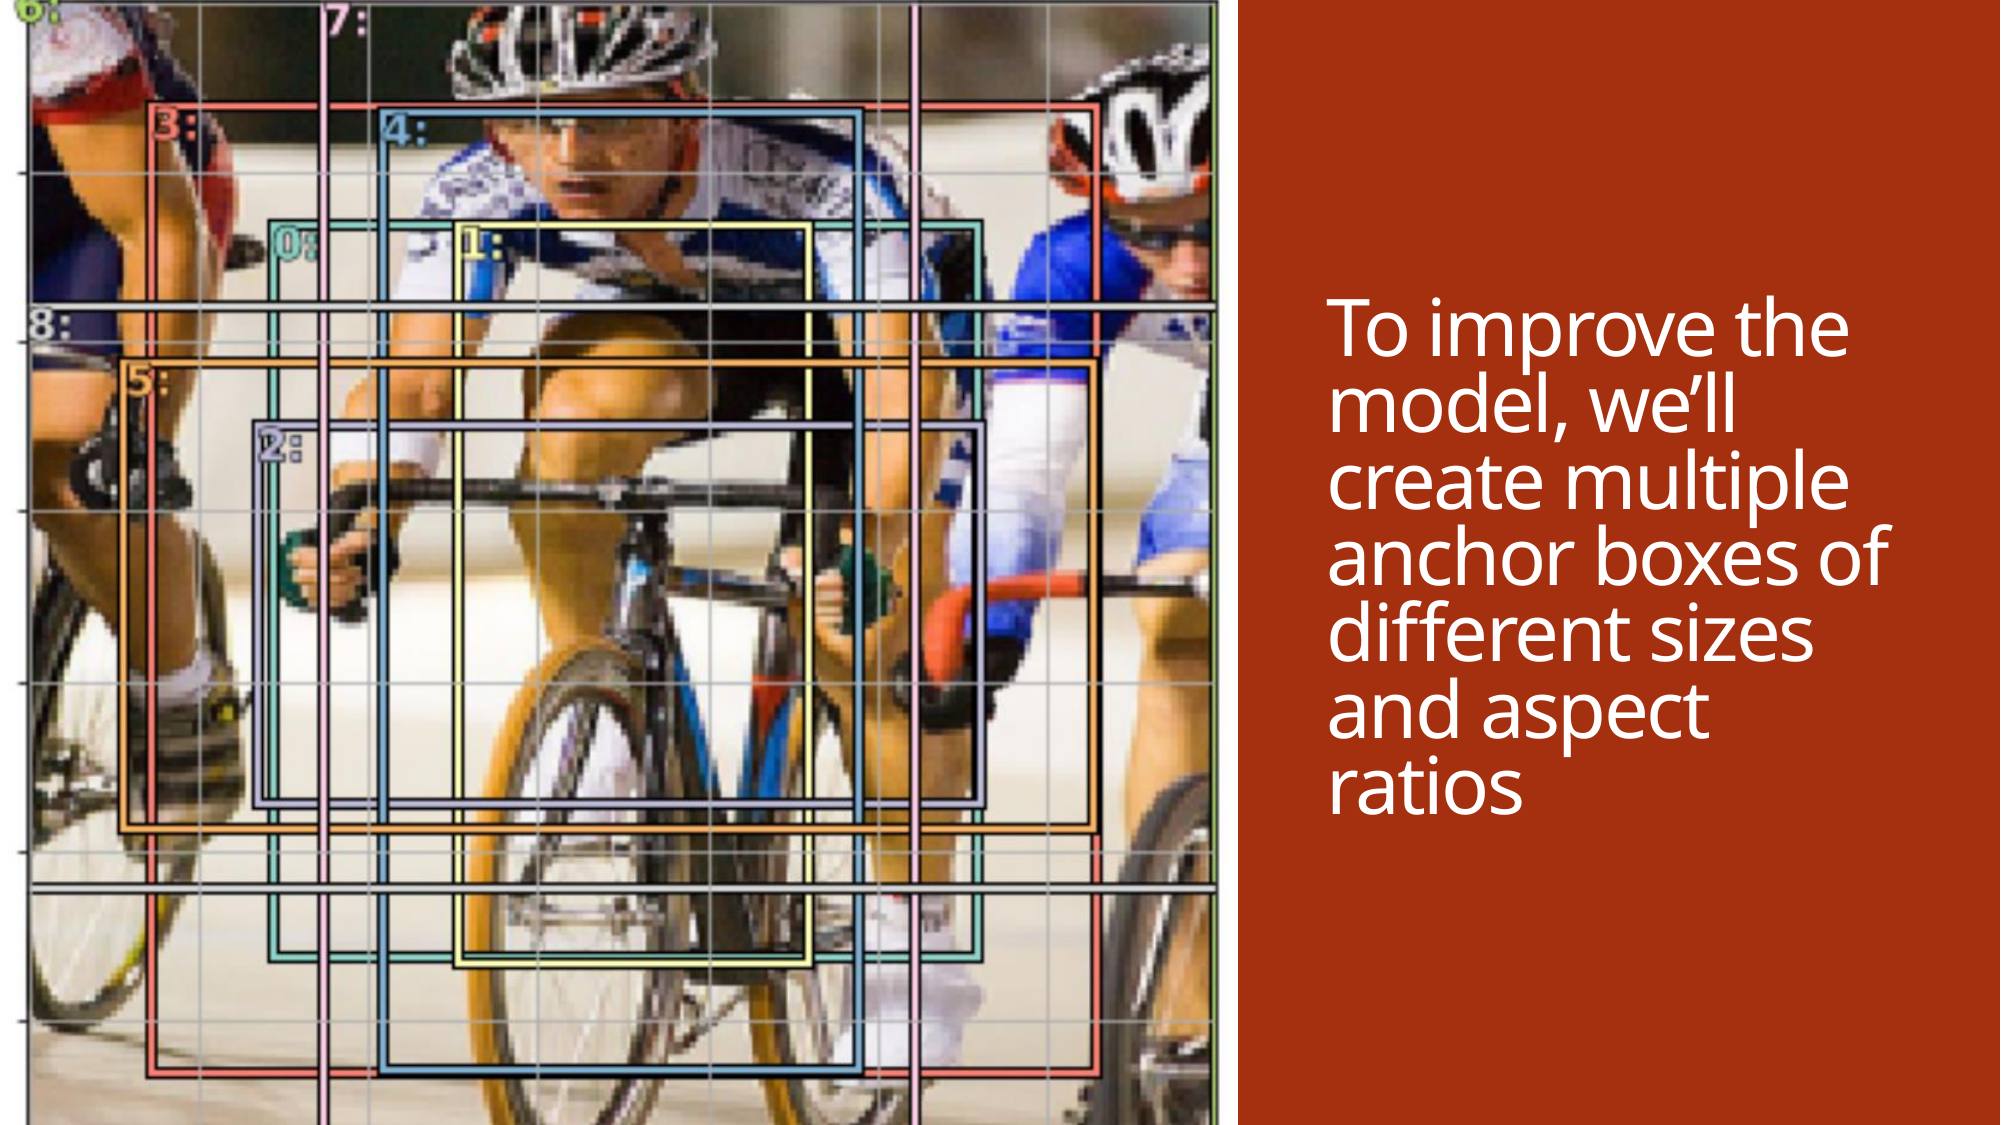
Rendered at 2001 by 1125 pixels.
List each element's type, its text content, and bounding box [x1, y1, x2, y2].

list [0, 0, 1238, 1125]
text_box [1238, 0, 2000, 1125]
title To improve the model, we’ll create multiple anchor boxes of different sizes and aspect ratios [1311, 287, 1926, 838]
